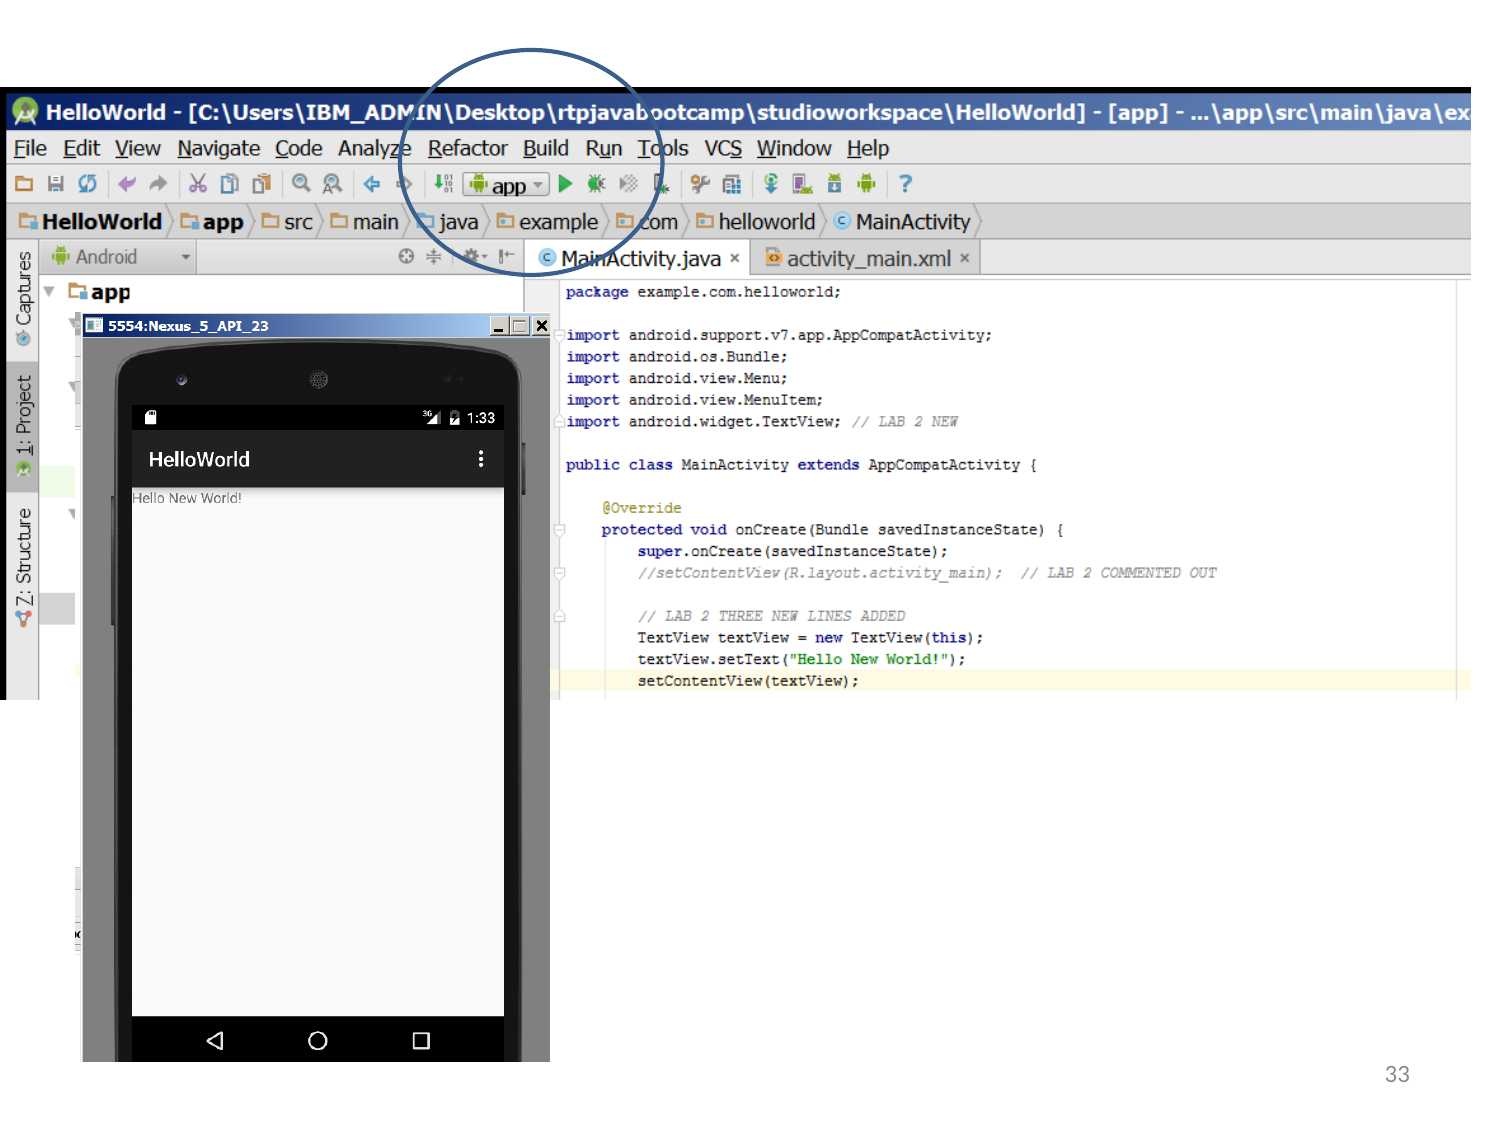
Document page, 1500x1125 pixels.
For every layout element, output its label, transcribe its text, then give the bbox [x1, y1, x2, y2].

picture [0, 87, 1471, 1063]
slide_number 33 [1074, 1042, 1425, 1103]
text_box [431, 47, 631, 86]
